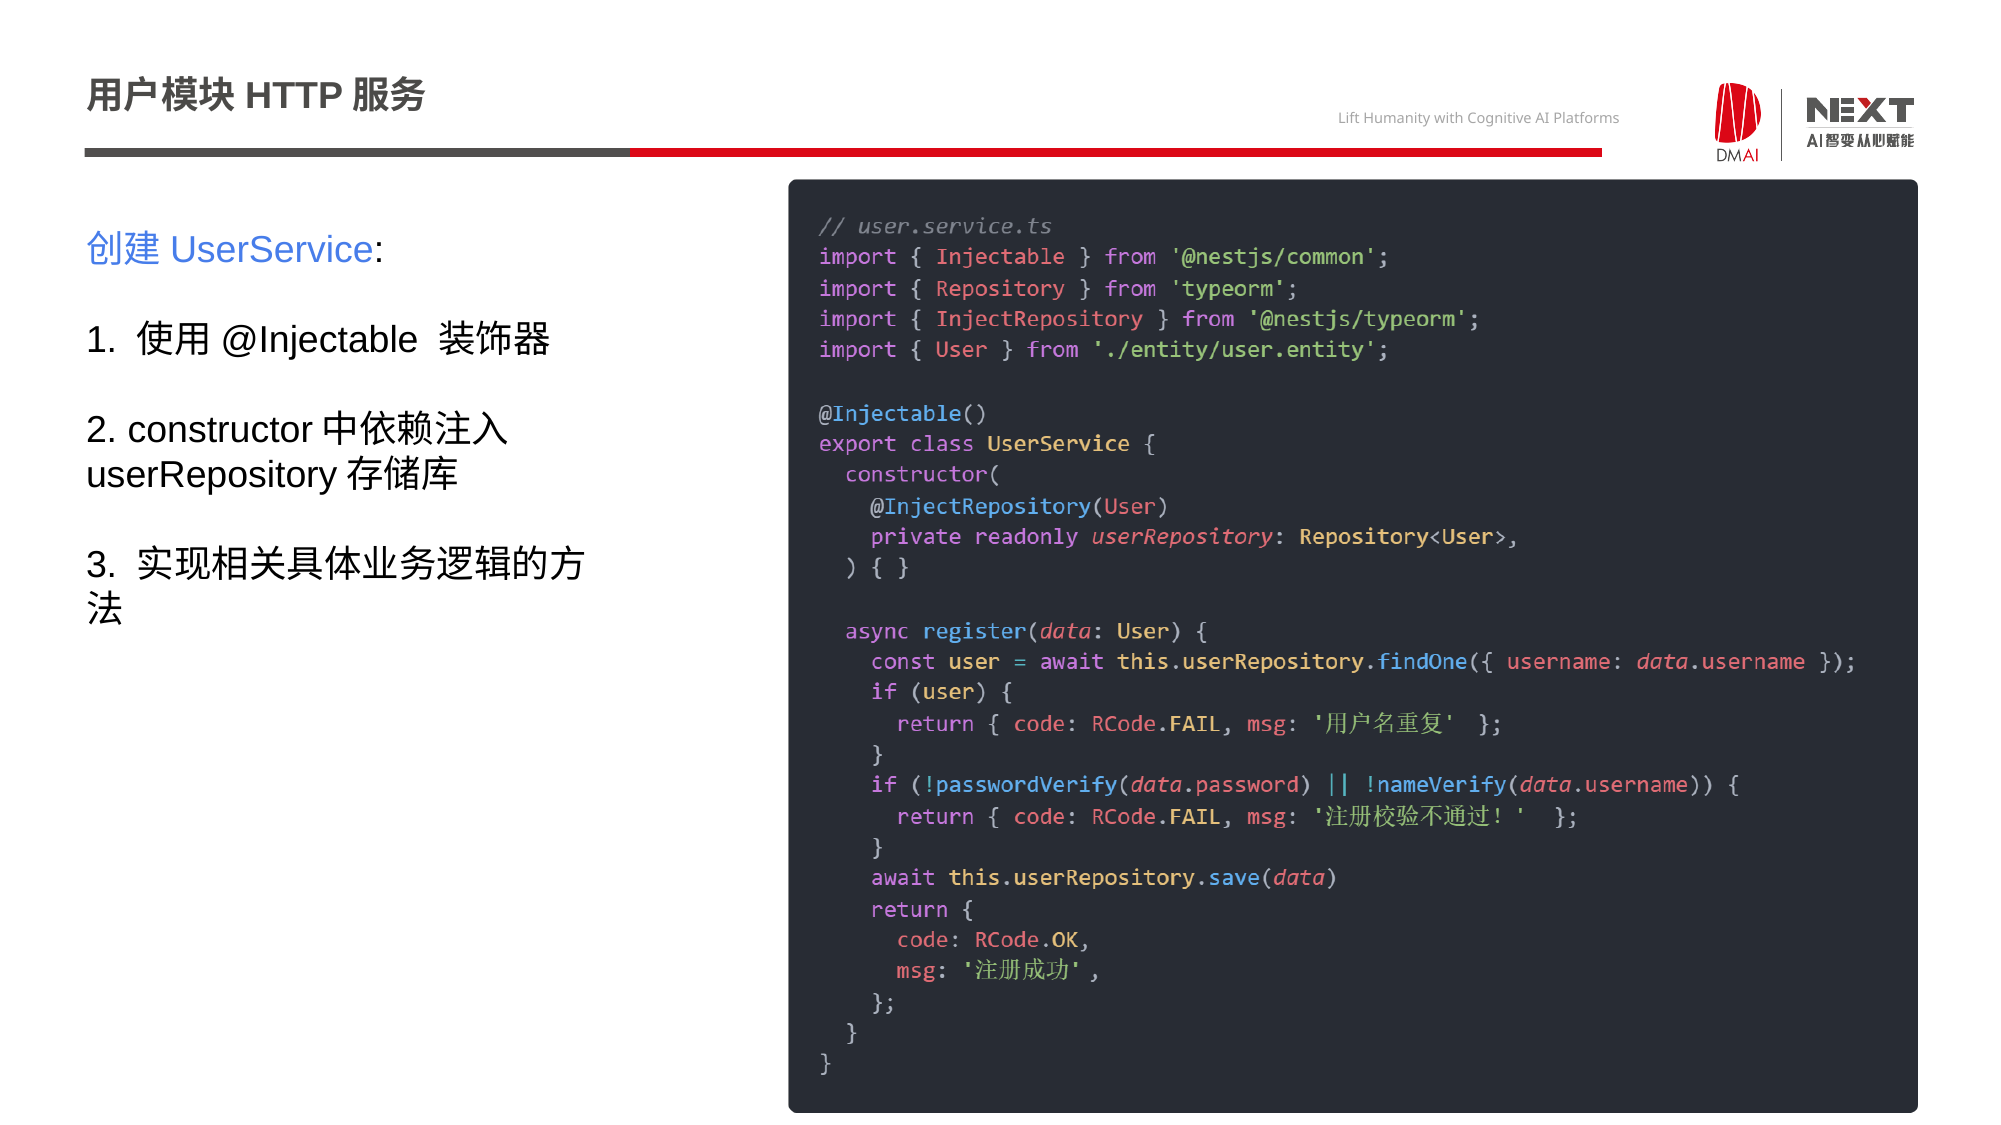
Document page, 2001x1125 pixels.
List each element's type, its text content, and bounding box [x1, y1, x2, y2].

text_box 创建UserService: 1. 使用@Injectable 装饰器 2. constructor中依赖注入userRepository存储库 3. 实现相关具体业务逻辑的方法 [71, 218, 620, 683]
picture [751, 83, 1955, 1125]
title 用户模块HTTP服务 [71, 64, 1350, 125]
